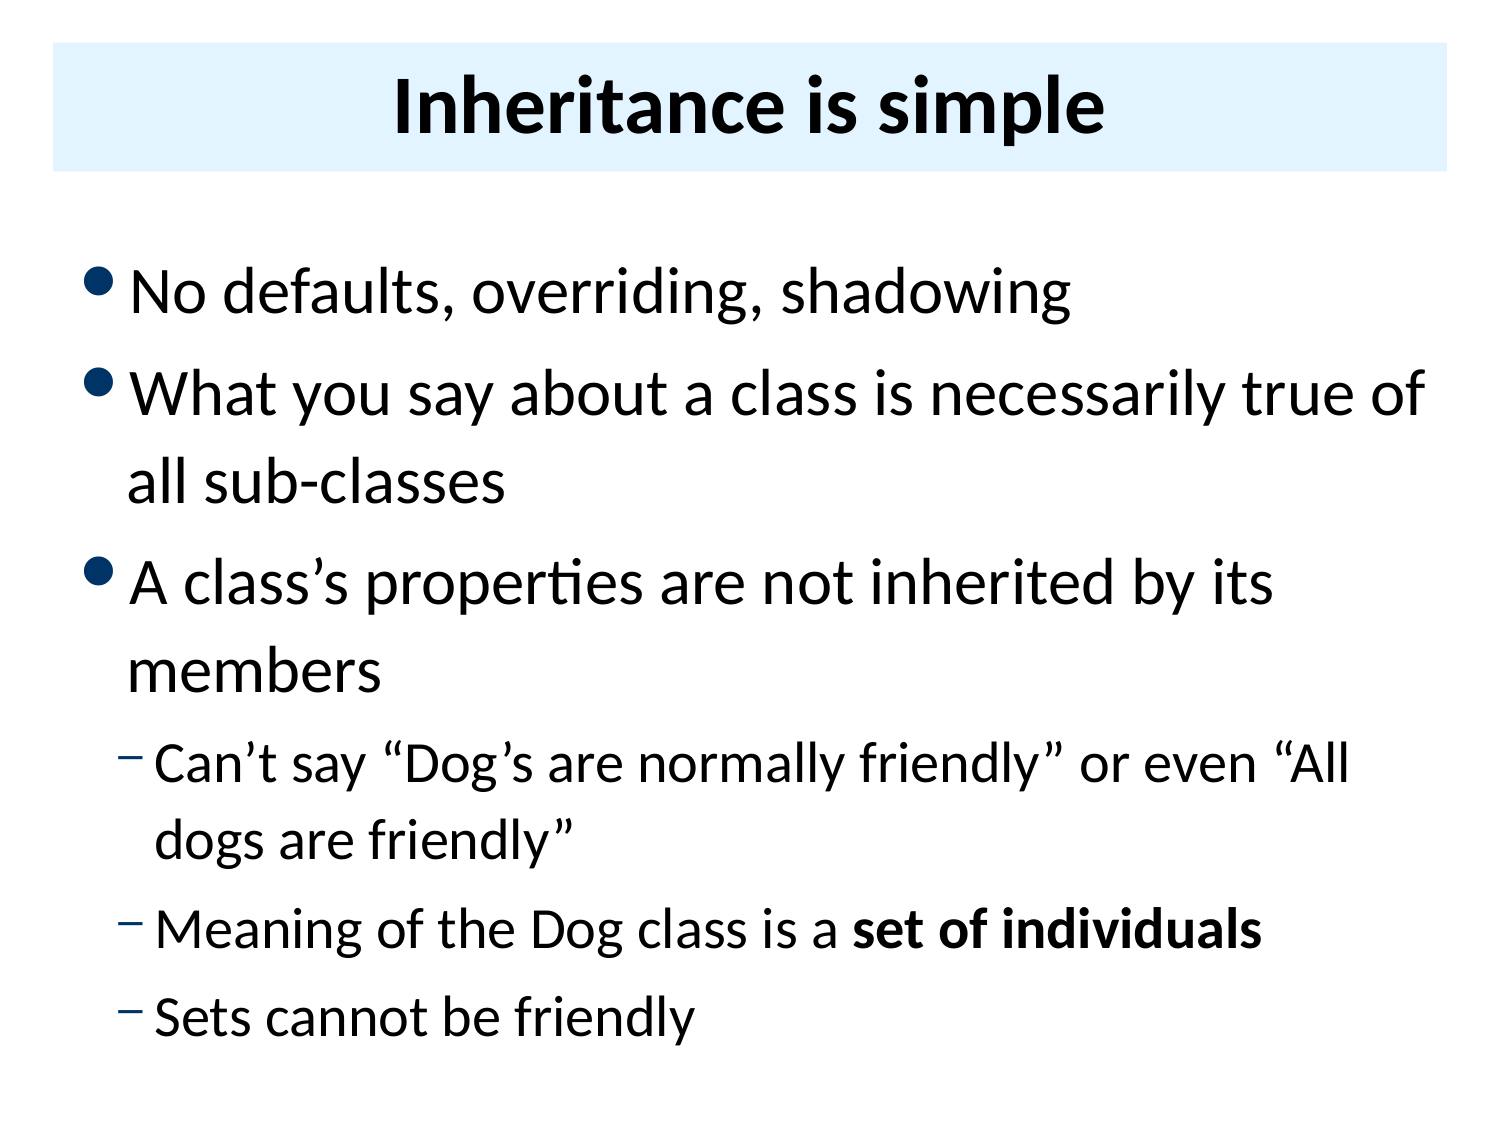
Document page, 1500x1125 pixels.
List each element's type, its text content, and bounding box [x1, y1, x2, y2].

list No defaults, overriding, shadowing What you say about a class is necessarily true of all sub-classes A class’s properties are not inherited by its members Can’t say “Dog’s are normally friendly” or even “All dogs are friendly” Meaning of the Dog class is a set of individuals Sets cannot be friendly [64, 231, 1447, 1094]
title Inheritance is simple [53, 42, 1447, 172]
